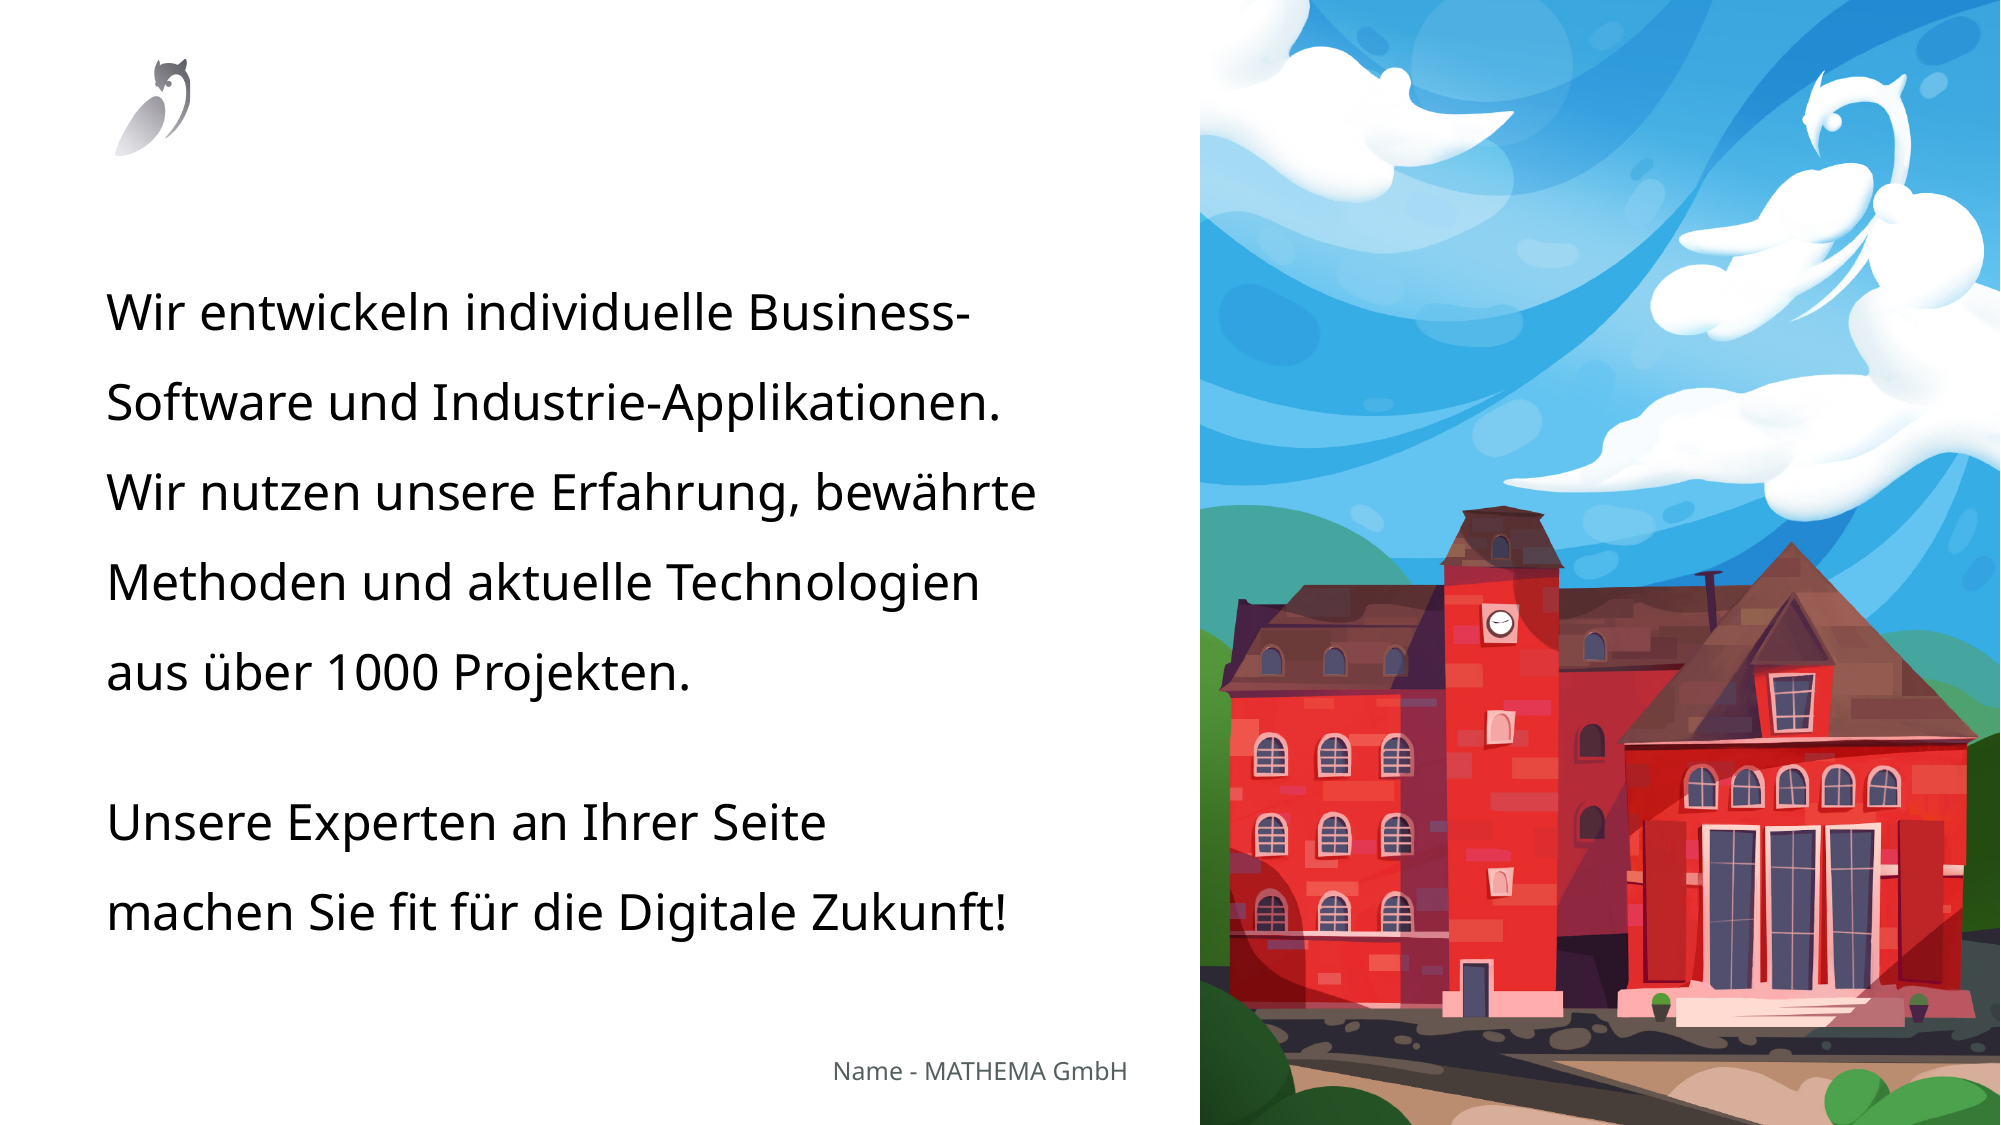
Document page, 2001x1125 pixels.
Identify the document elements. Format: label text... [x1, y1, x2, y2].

footer Name - MATHEMA GmbH [643, 1042, 1199, 1103]
text_box Wir entwickeln individuelle Business-Software und Industrie-Applikationen. Wir nutzen unsere Erfahrung, bewährte Methoden und aktuelle Technologien aus über 1000 Projekten. Unsere Experten an Ihrer Seite machen Sie fit für die Digitale Zukunft! [91, 243, 1119, 1038]
picture [1199, 0, 2000, 1125]
